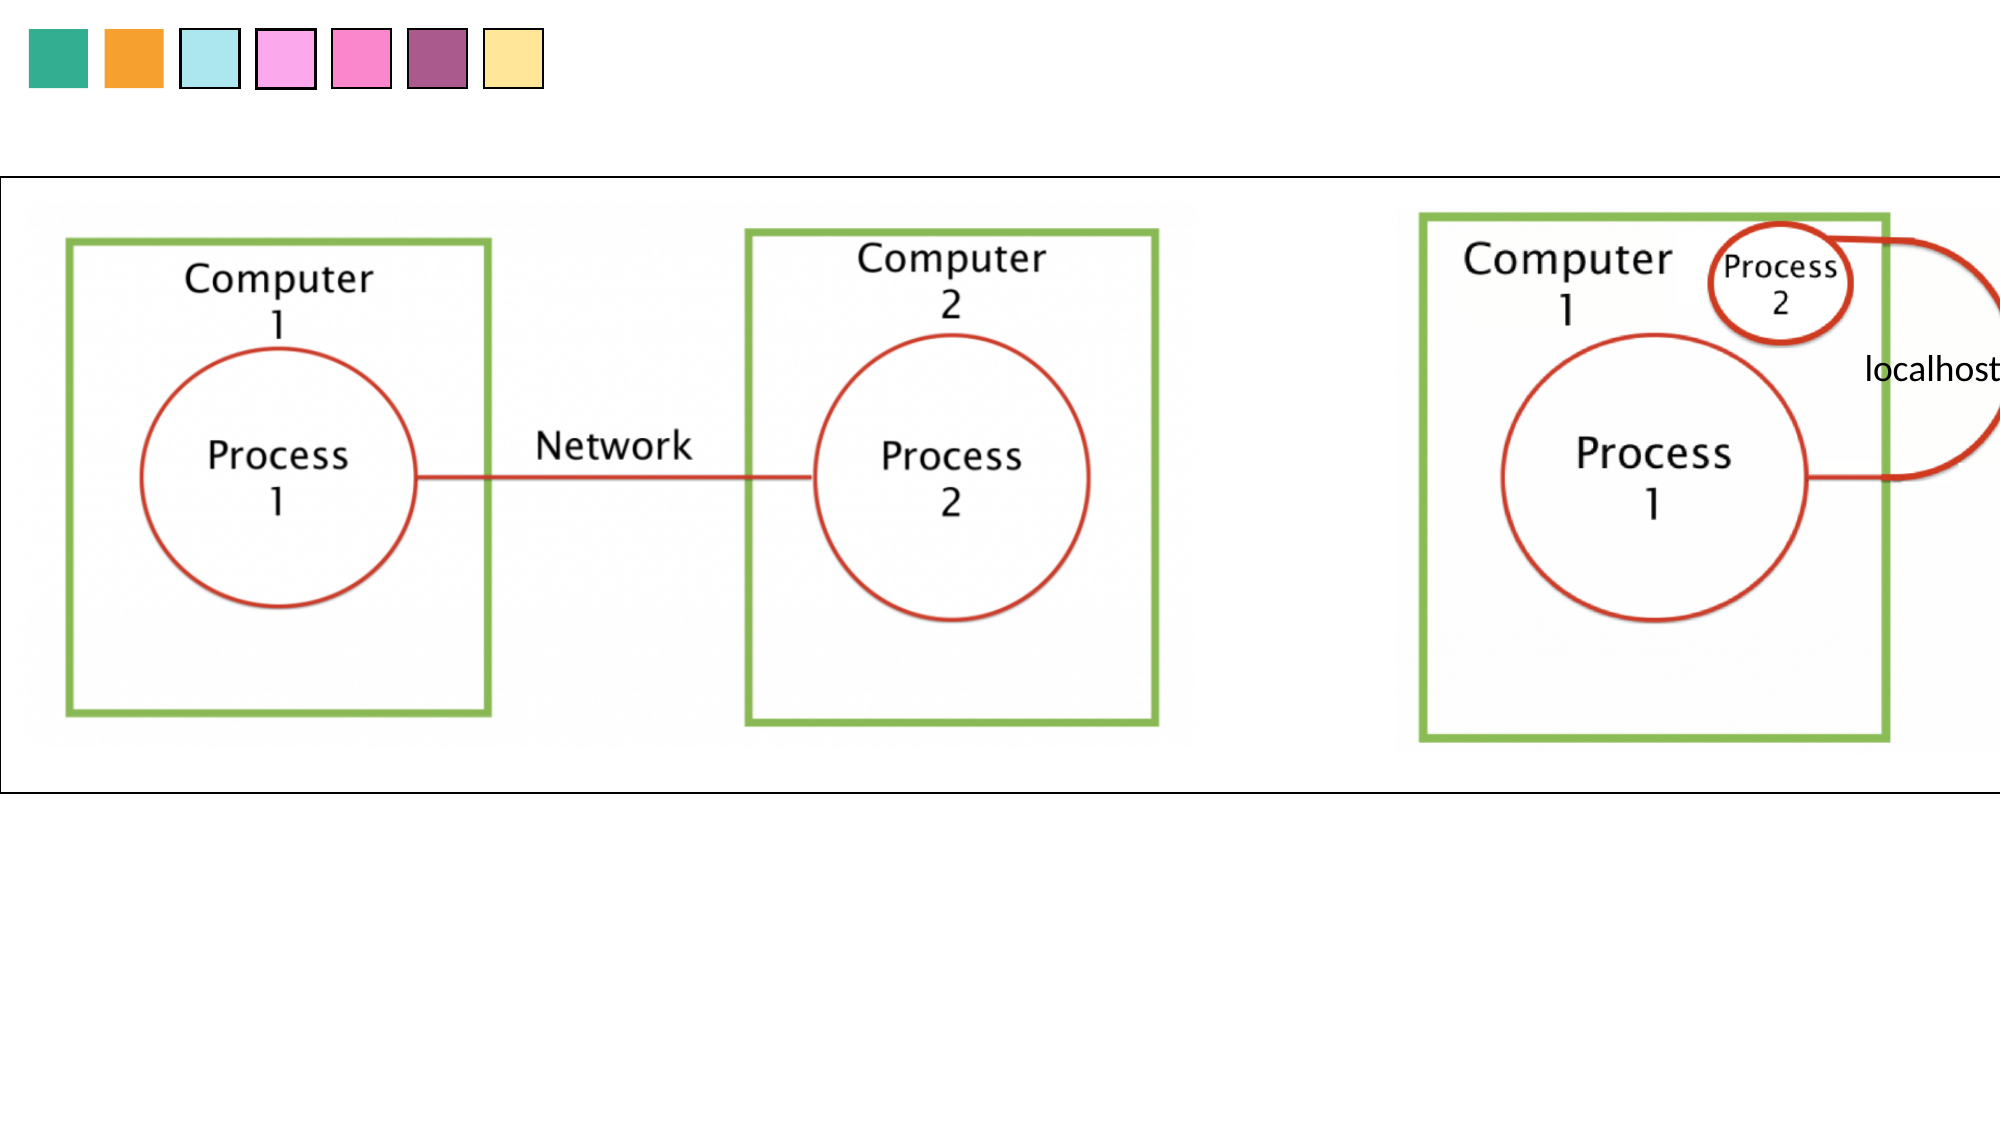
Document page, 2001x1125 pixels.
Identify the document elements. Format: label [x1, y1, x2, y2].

text_box [483, 28, 544, 89]
picture [1397, 199, 2000, 762]
text_box [255, 28, 316, 89]
text_box [0, 176, 2000, 794]
text_box [28, 28, 89, 89]
text_box [104, 28, 165, 89]
text_box [179, 28, 241, 89]
picture [13, 199, 1199, 748]
text_box [331, 28, 392, 89]
text_box [407, 28, 468, 89]
